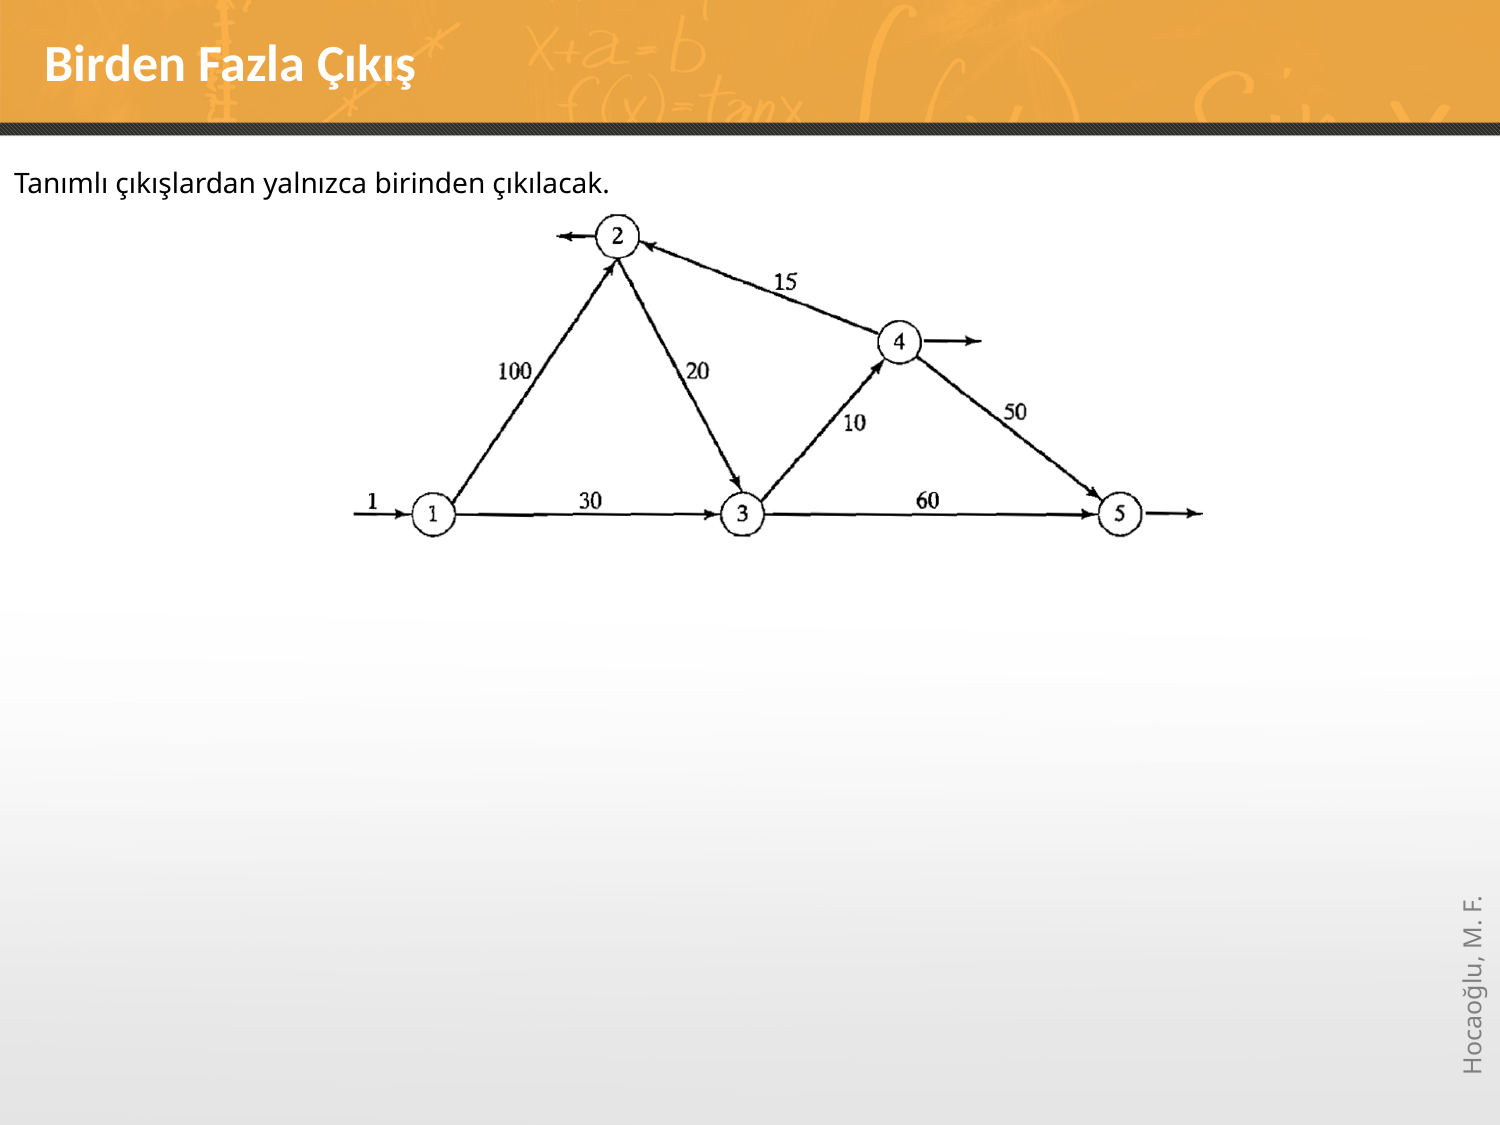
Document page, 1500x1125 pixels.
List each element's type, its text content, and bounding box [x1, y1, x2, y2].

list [331, 199, 1218, 542]
text_box Tanımlı çıkışlardan yalnızca birinden çıkılacak. [0, 157, 626, 207]
picture [0, 0, 1500, 1125]
title Birden Fazla Çıkış [29, 0, 1287, 126]
